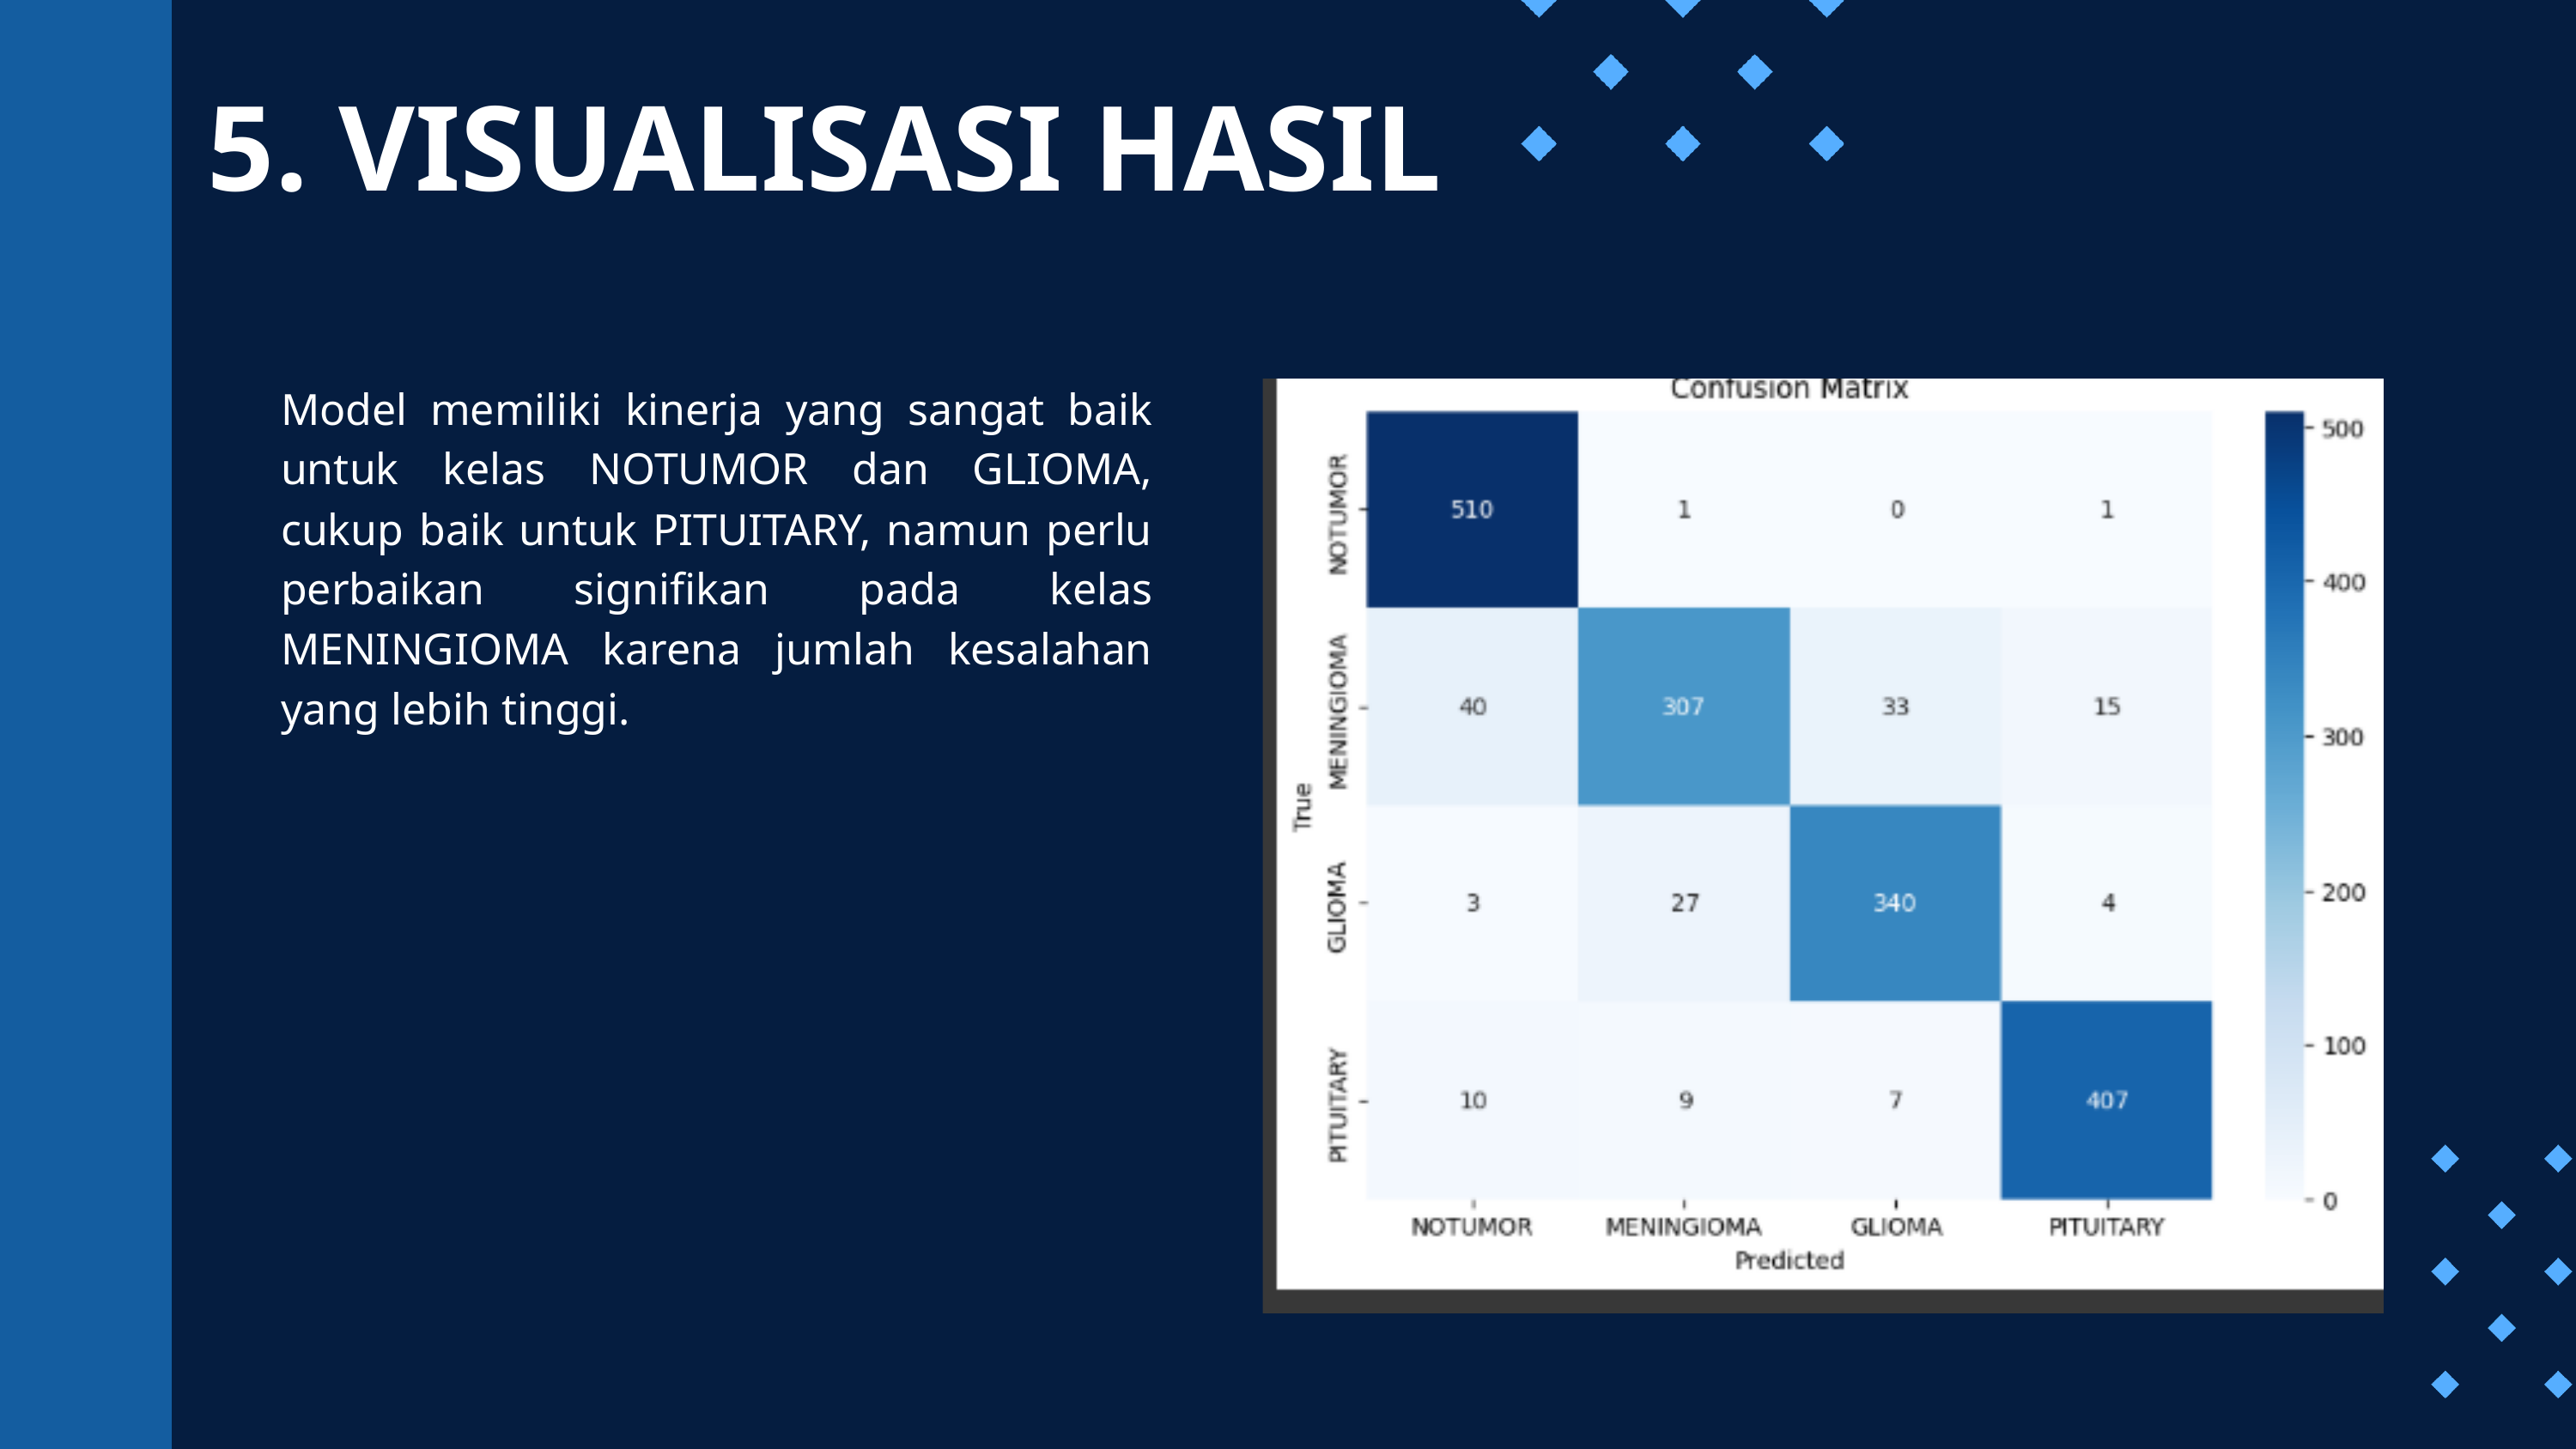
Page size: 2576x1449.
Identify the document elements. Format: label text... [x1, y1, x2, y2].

text_box [1521, 0, 1844, 162]
text_box 5. VISUALISASI HASIL [193, 73, 1456, 215]
text_box [2431, 1144, 2576, 1398]
text_box Model memiliki kinerja yang sangat baik untuk kelas NOTUMOR dan GLIOMA, cukup baik untuk PITUITARY, namun perlu perbaikan signifikan pada kelas MENINGIOMA karena jumlah kesalahan yang lebih tinggi. [281, 373, 1153, 734]
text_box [0, 0, 172, 1449]
text_box [1262, 379, 2384, 1313]
